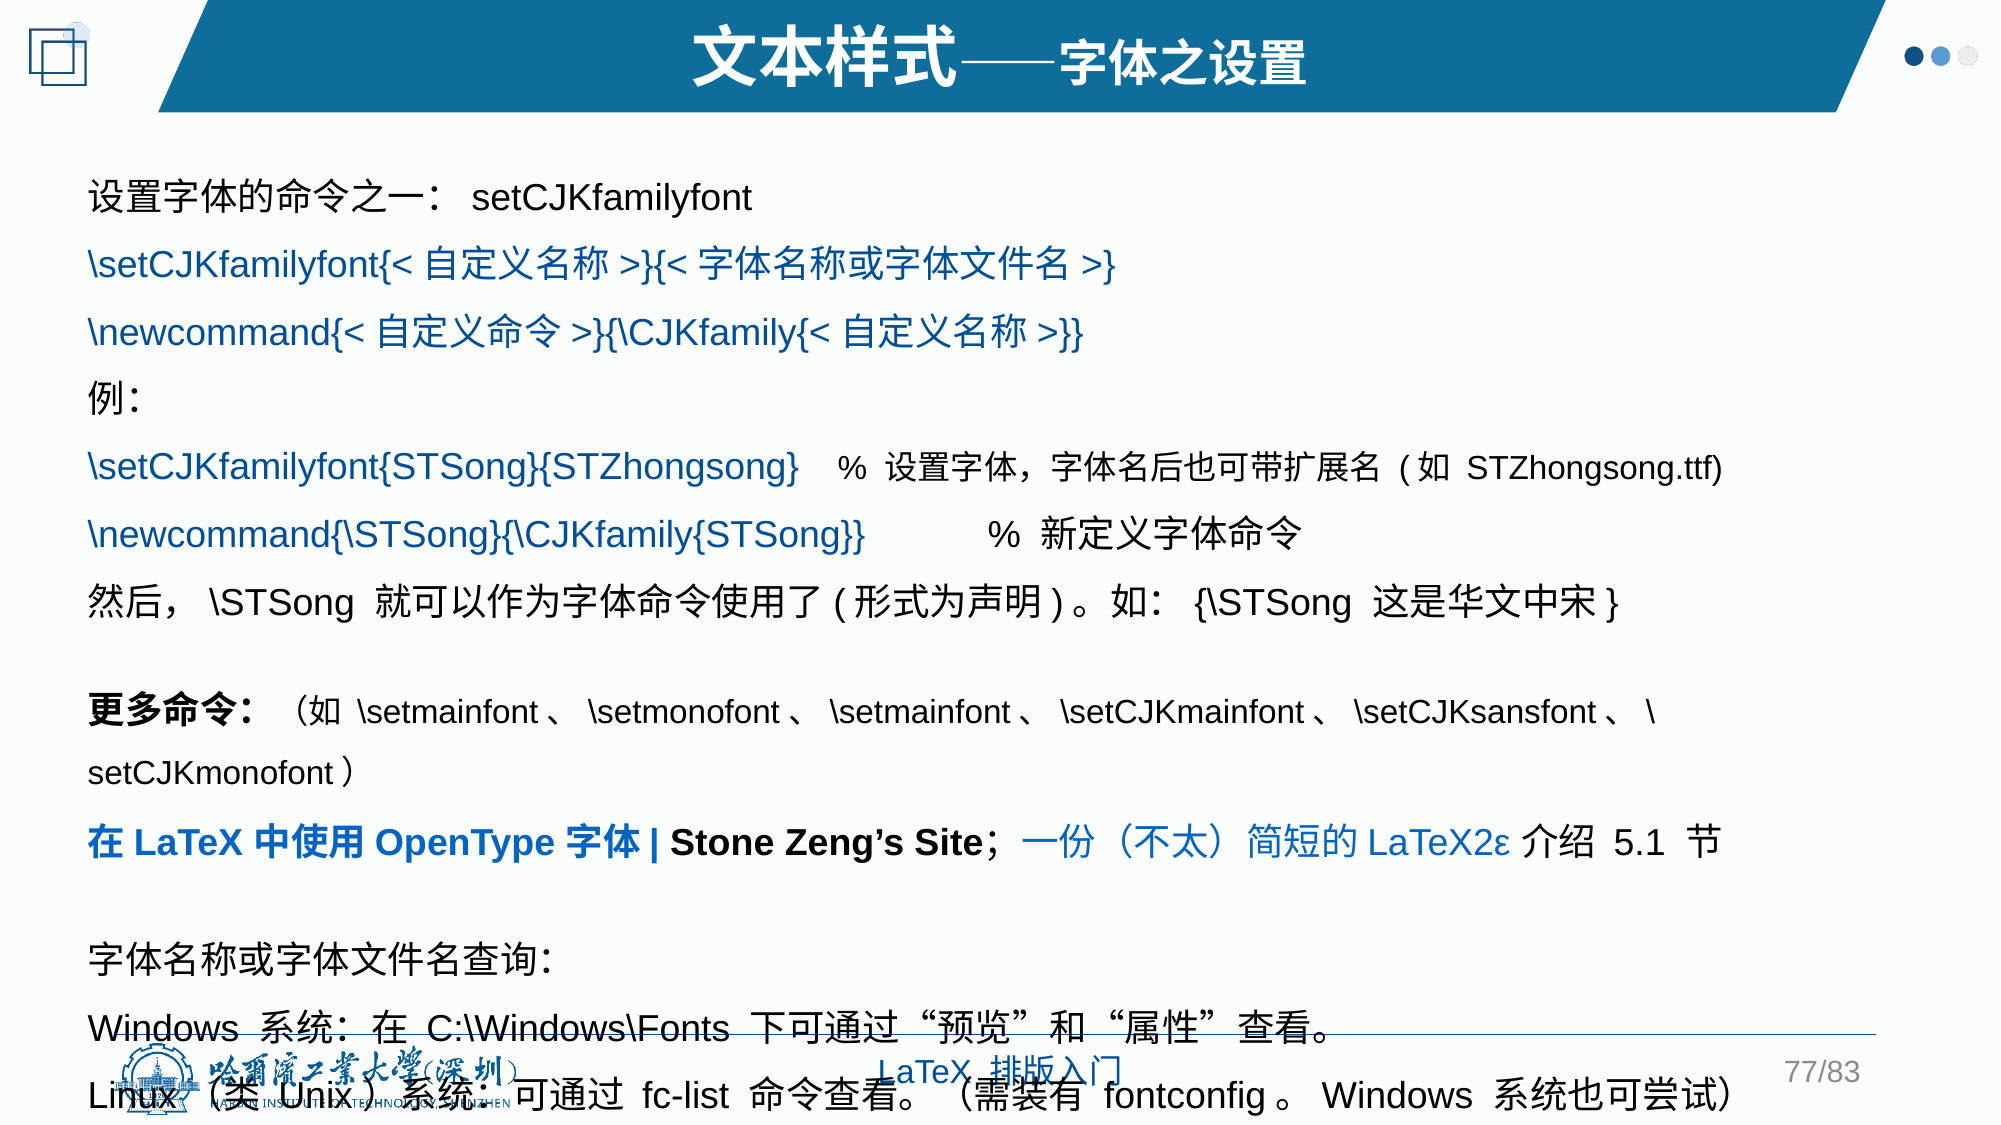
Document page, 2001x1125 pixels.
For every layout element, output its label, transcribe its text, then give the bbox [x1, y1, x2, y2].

text_box 设置字体的命令之一：setCJKfamilyfont \setCJKfamilyfont{<自定义名称>}{<字体名称或字体文件名>} \newcommand{<自定义命令>}{\CJKfamily{<自定义名称>}} 例： \setCJKfamilyfont{STSong}{STZhongsong} % 设置字体，字体名后也可带扩展名 (如 STZhongsong.ttf) \newcommand{\STSong}{\CJKfamily{STSong}} % 新定义字体命令 然后，\STSong 就可以作为字体命令使用了(形式为声明)。如：{\STSong 这是华文中宋} 更多命令：（如 \setmainfont、\setmonofont、\setmainfont、\setCJKmainfont、\setCJKsansfont、\setCJKmonofont） 在 LaTeX 中使用 OpenType 字体 | Stone Zeng’s Site；一份（不太）简短的 LaTeX2ε 介绍 5.1 节 字体名称或字体文件名查询： Windows 系统：在 C:\Windows\Fonts 下可通过“预览”和“属性”查看。 Linux（类 Unix）系统：可通过 fc-list 命令查看。（需装有 fontconfig。Windows 系统也可尝试） [72, 142, 1886, 1124]
picture [1881, 15, 2000, 97]
picture [0, 0, 119, 110]
text_box 文本样式——字体之设置 [291, 7, 1709, 103]
